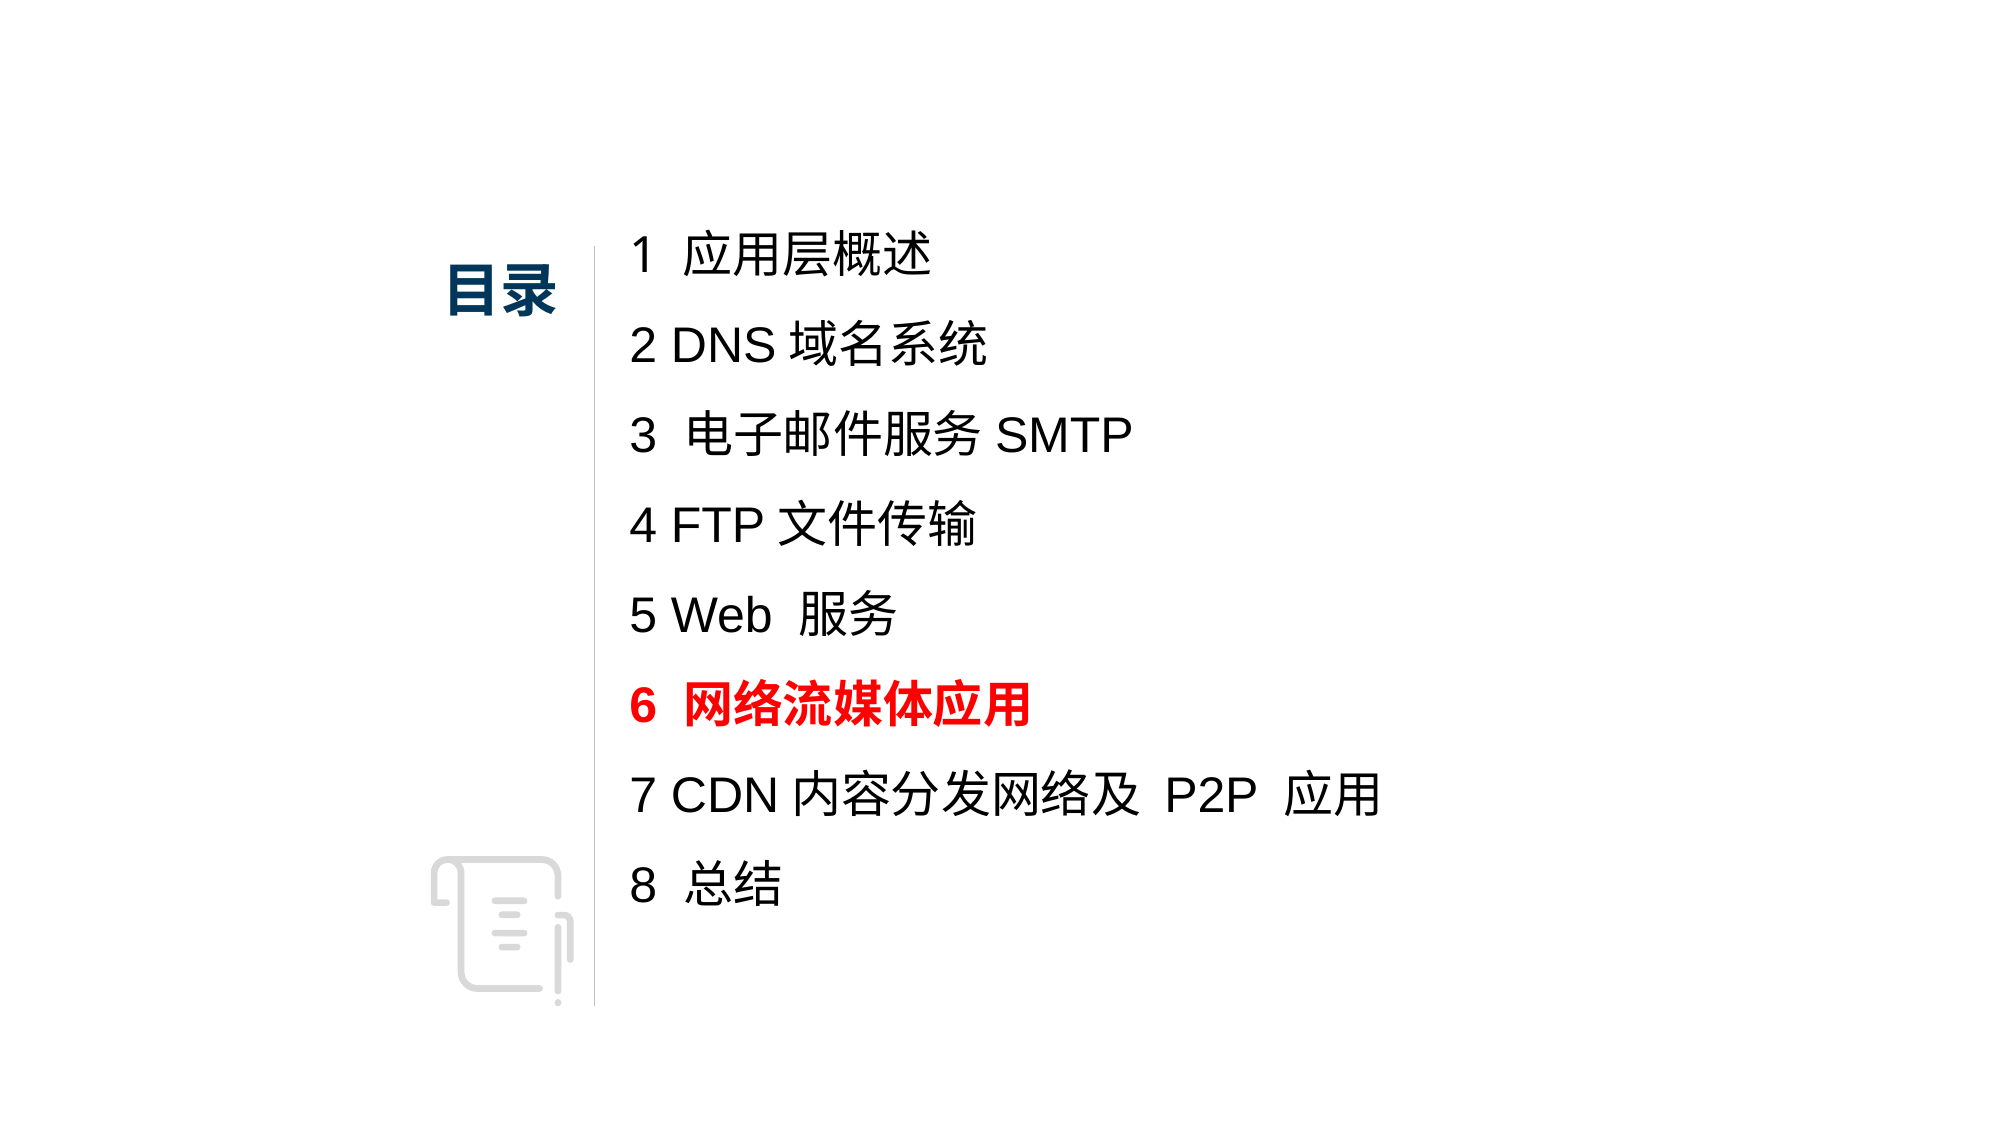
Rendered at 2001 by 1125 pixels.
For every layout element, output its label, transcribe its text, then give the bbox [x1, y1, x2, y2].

list 1 应用层概述 2 DNS域名系统 3 电子邮件服务SMTP 4 FTP文件传输 5 Web 服务 6 网络流媒体应用 7 CDN内容分发网络及 P2P 应用 8 总结 [614, 185, 1890, 1006]
title 目录 [108, 246, 574, 397]
